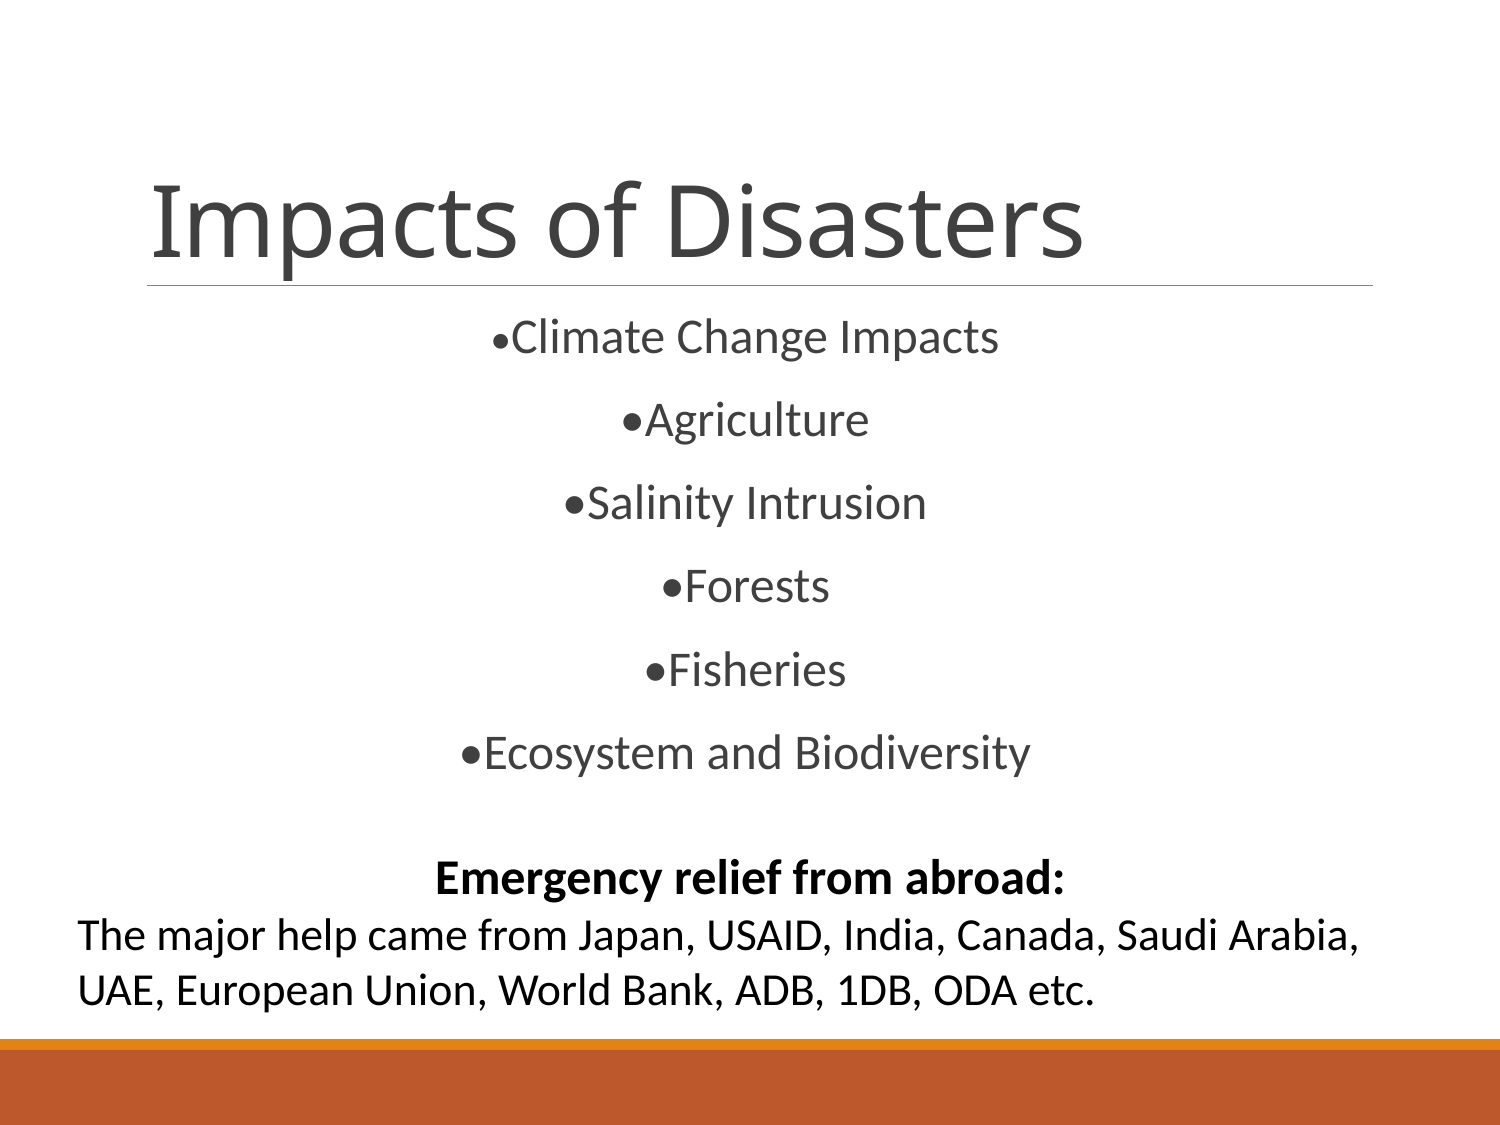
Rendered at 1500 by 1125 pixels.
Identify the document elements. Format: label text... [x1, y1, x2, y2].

text_box Emergency relief from abroad: The major help came from Japan, USAID, India, Canada, Saudi Arabia, UAE, European Union, World Bank, ADB, 1DB, ODA etc. [62, 837, 1450, 1023]
title Impacts of Disasters [135, 47, 1373, 285]
list •Climate Change Impacts •Agriculture •Salinity Intrusion •Forests •Fisheries •Ecosystem and Biodiversity [24, 302, 1450, 1125]
